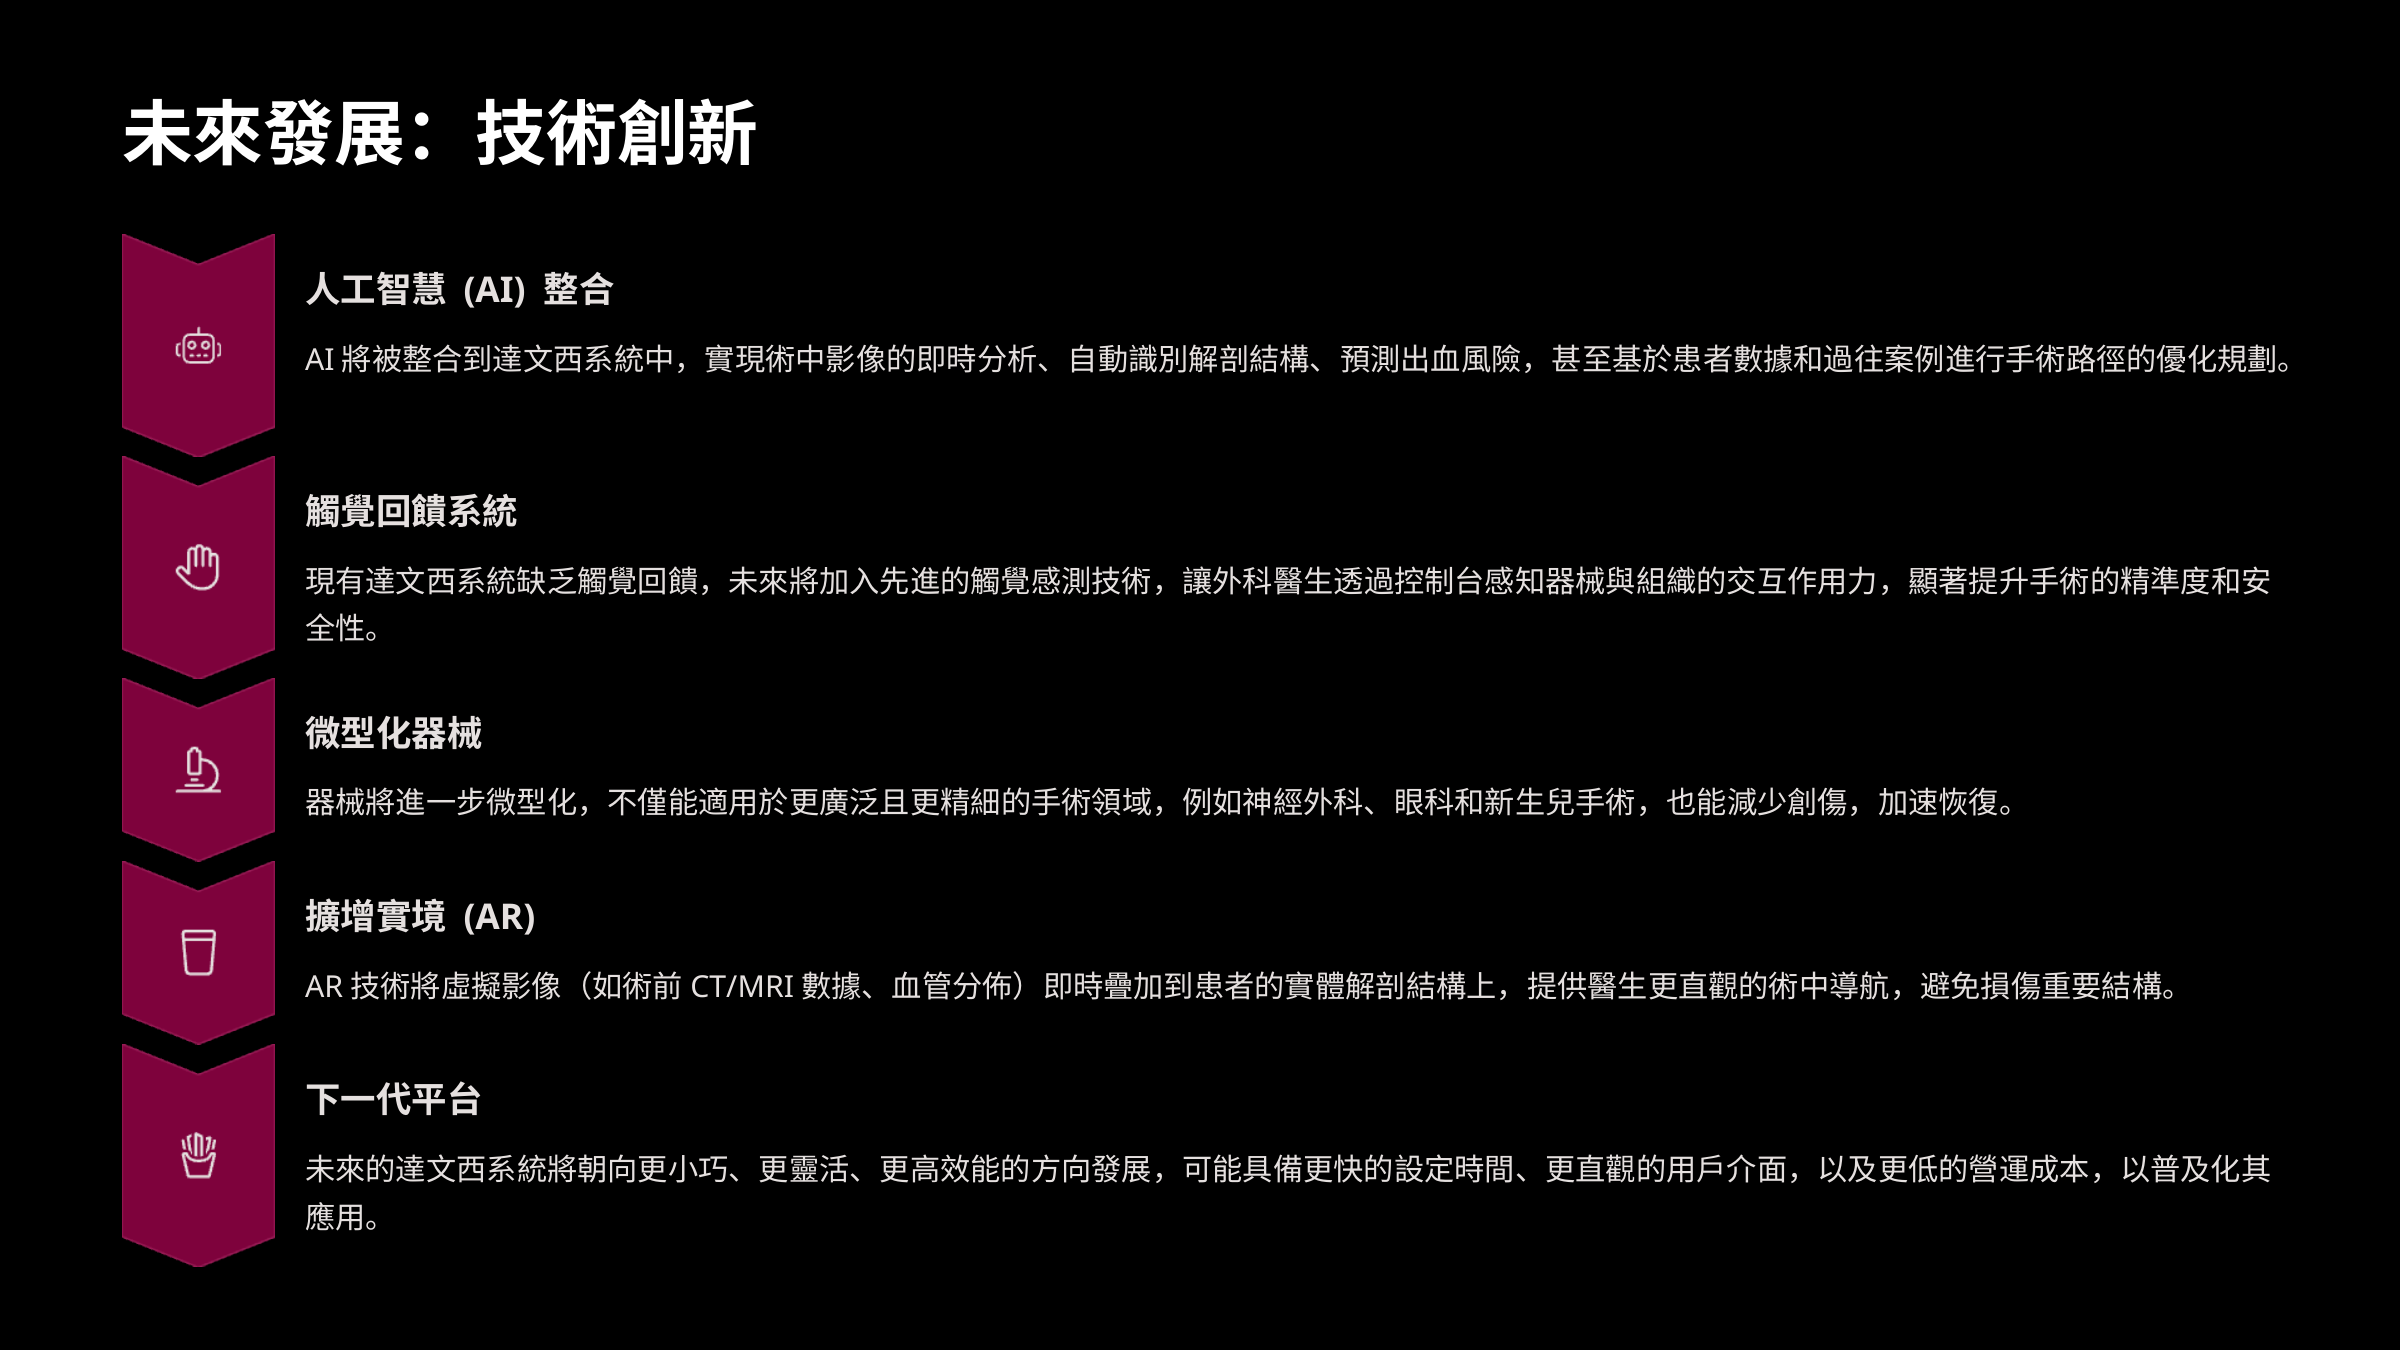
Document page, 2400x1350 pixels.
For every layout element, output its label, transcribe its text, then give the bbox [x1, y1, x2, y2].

text_box 下一代平台 [305, 1075, 665, 1120]
text_box 觸覺回饋系統 [305, 487, 665, 532]
text_box 器械將進一步微型化，不僅能適用於更廣泛且更精細的手術領域，例如神經外科、眼科和新生兒手術，也能減少創傷，加速恢復。 [305, 772, 2278, 821]
text_box 微型化器械 [305, 708, 665, 754]
text_box 擴增實境 (AR) [305, 891, 665, 937]
picture [121, 234, 276, 1267]
text_box AR技術將虛擬影像（如術前CT/MRI數據、血管分佈）即時疊加到患者的實體解剖結構上，提供醫生更直觀的術中導航，避免損傷重要結構。 [305, 955, 2278, 1004]
text_box 未來發展：技術創新 [122, 83, 841, 174]
text_box 未來的達文西系統將朝向更小巧、更靈活、更高效能的方向發展，可能具備更快的設定時間、更直觀的用戶介面，以及更低的營運成本，以普及化其應用。 [305, 1138, 2278, 1236]
text_box AI將被整合到達文西系統中，實現術中影像的即時分析、自動識別解剖結構、預測出血風險，甚至基於患者數據和過往案例進行手術路徑的優化規劃。 [305, 328, 2278, 426]
text_box 現有達文西系統缺乏觸覺回饋，未來將加入先進的觸覺感測技術，讓外科醫生透過控制台感知器械與組織的交互作用力，顯著提升手術的精準度和安全性。 [305, 550, 2278, 648]
text_box 人工智慧 (AI) 整合 [305, 265, 665, 310]
